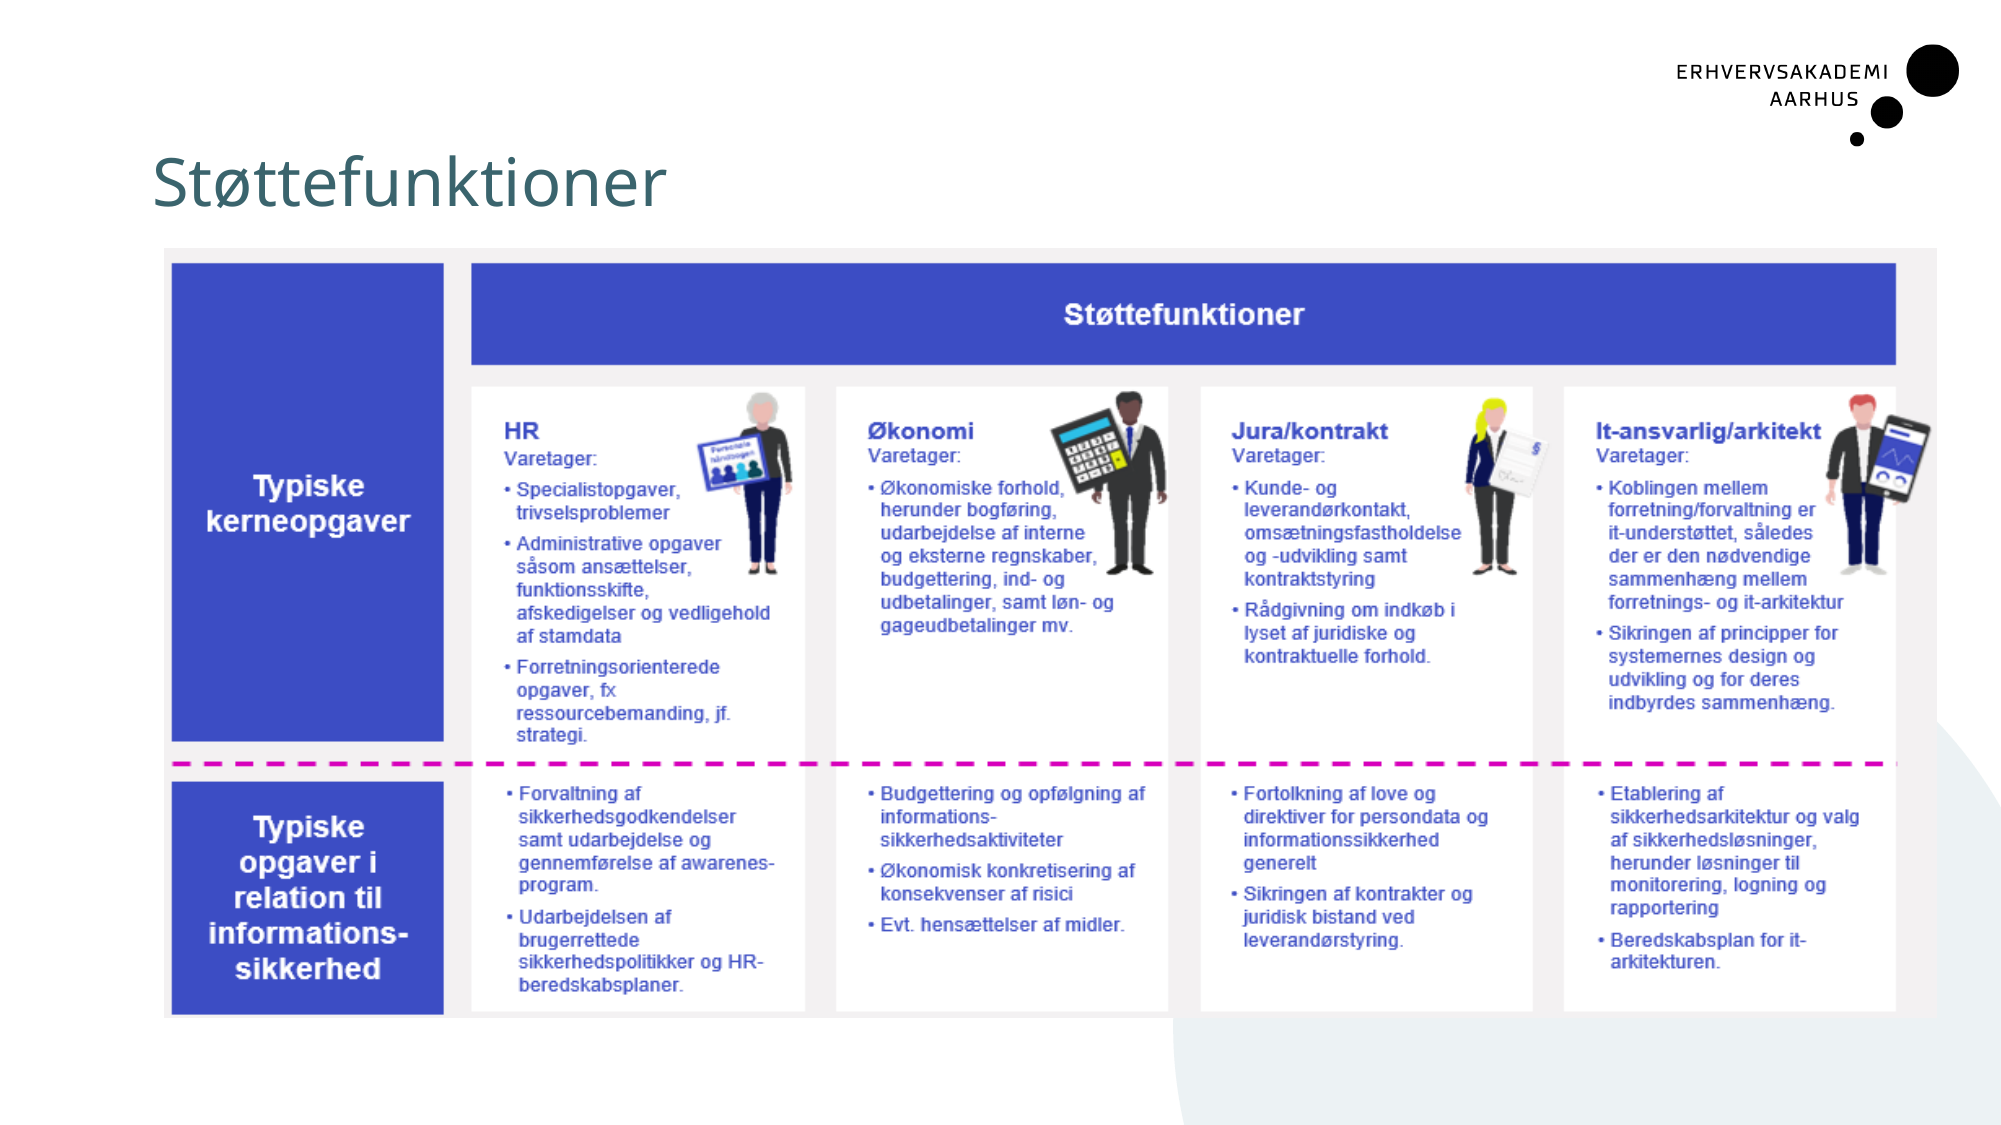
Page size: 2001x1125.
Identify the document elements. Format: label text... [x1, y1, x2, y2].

title Støttefunktioner [137, 109, 1863, 261]
picture [1666, 38, 1965, 151]
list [164, 248, 1937, 1018]
